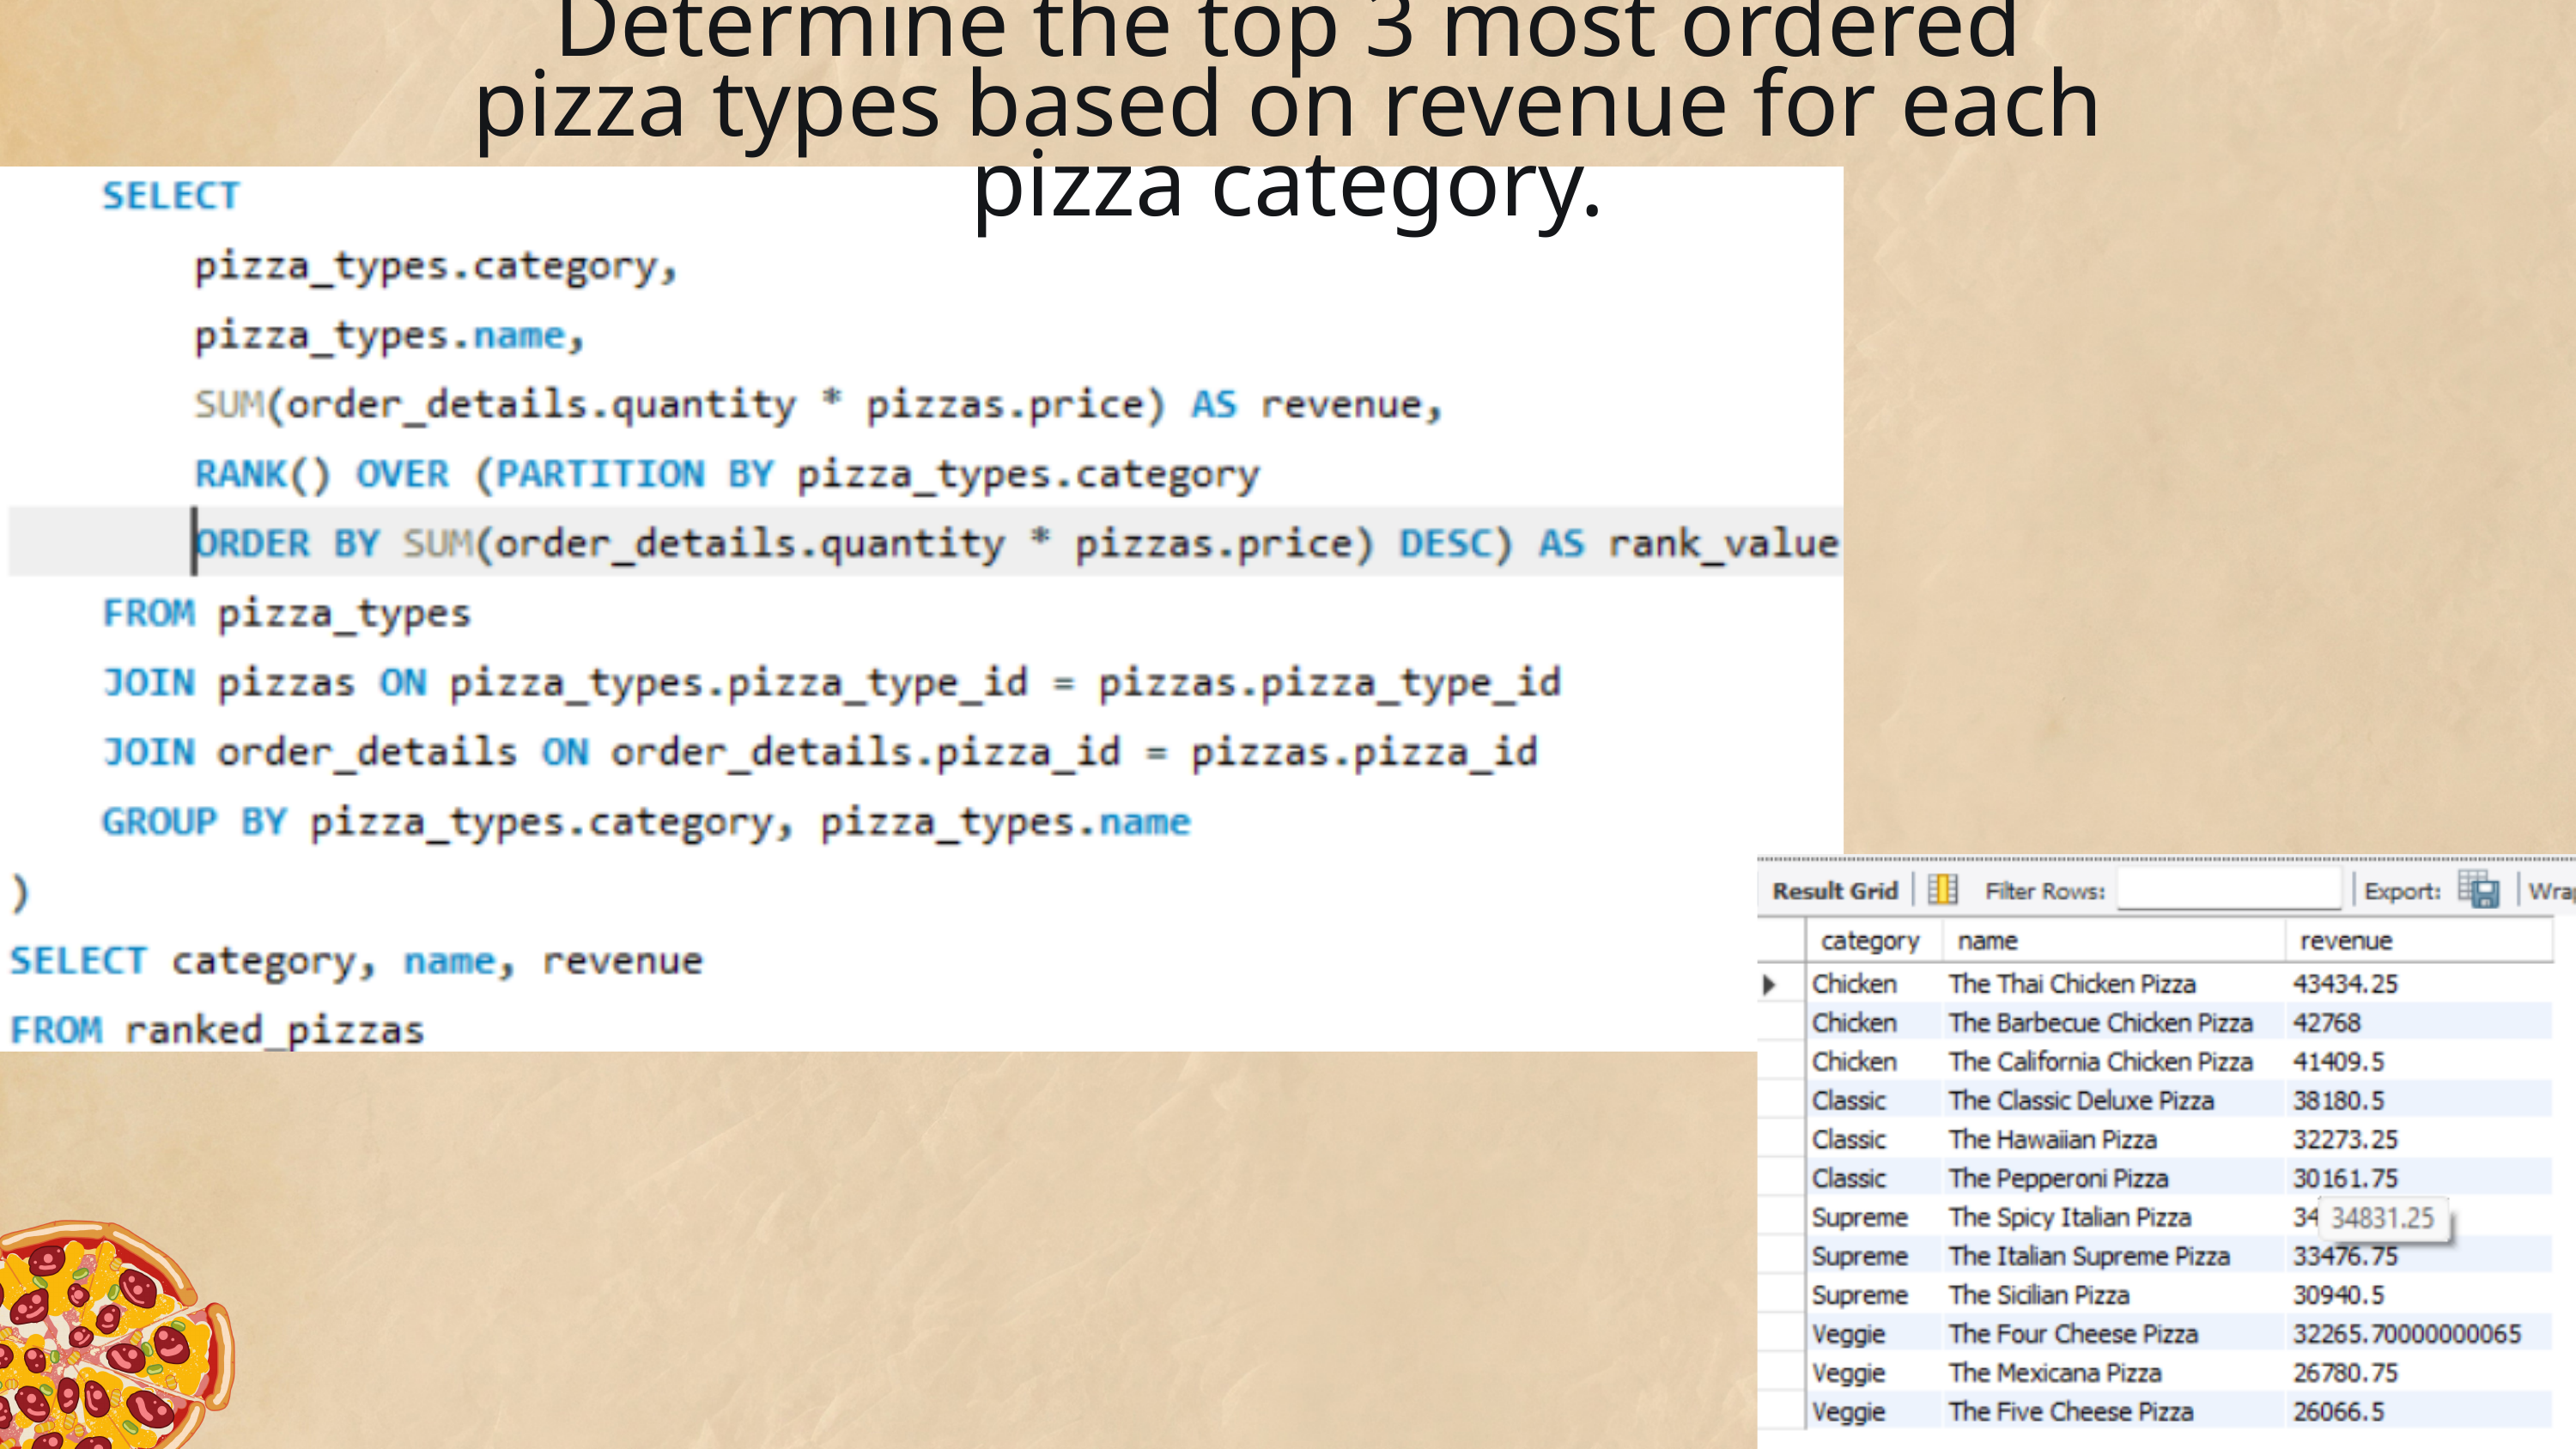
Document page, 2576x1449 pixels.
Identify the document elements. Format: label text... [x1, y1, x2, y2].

text_box Determine the top 3 most ordered pizza types based on revenue for each pizza category. [470, 0, 2106, 235]
text_box [1844, 0, 2576, 854]
text_box [0, 1052, 1757, 1449]
text_box [0, 0, 470, 167]
text_box [0, 1220, 235, 1449]
text_box [0, 167, 1844, 1052]
text_box [1757, 854, 2576, 1449]
